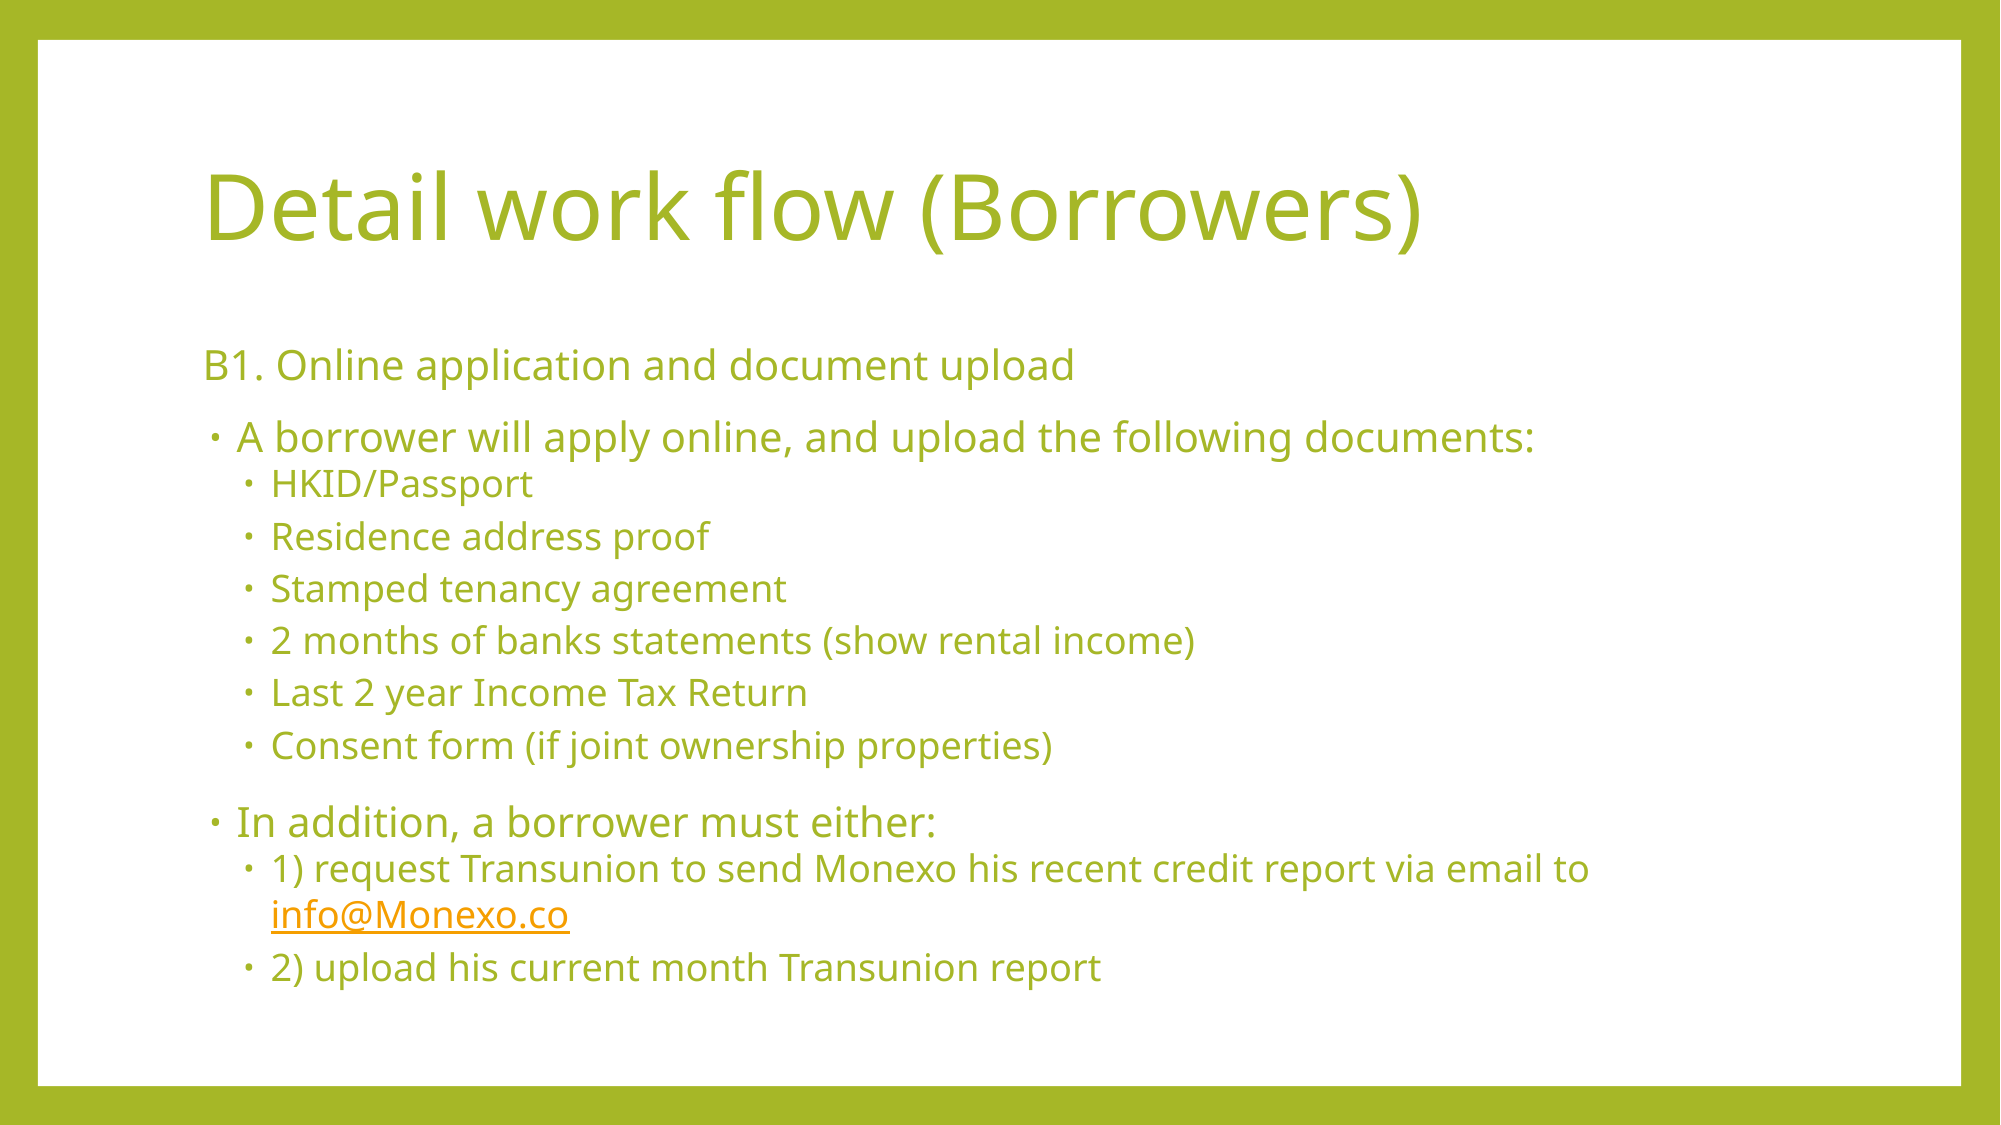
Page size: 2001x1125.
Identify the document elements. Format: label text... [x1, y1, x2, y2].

list B1. Online application and document upload A borrower will apply online, and upload the following documents: HKID/Passport Residence address proof Stamped tenancy agreement 2 months of banks statements (show rental income) Last 2 year Income Tax Return Consent form (if joint ownership properties) In addition, a borrower must either: 1) request Transunion to send Monexo his recent credit report via email to info@Monexo.co 2) upload his current month Transunion report [187, 337, 1808, 1000]
title Detail work flow (Borrowers) [187, 99, 1808, 323]
